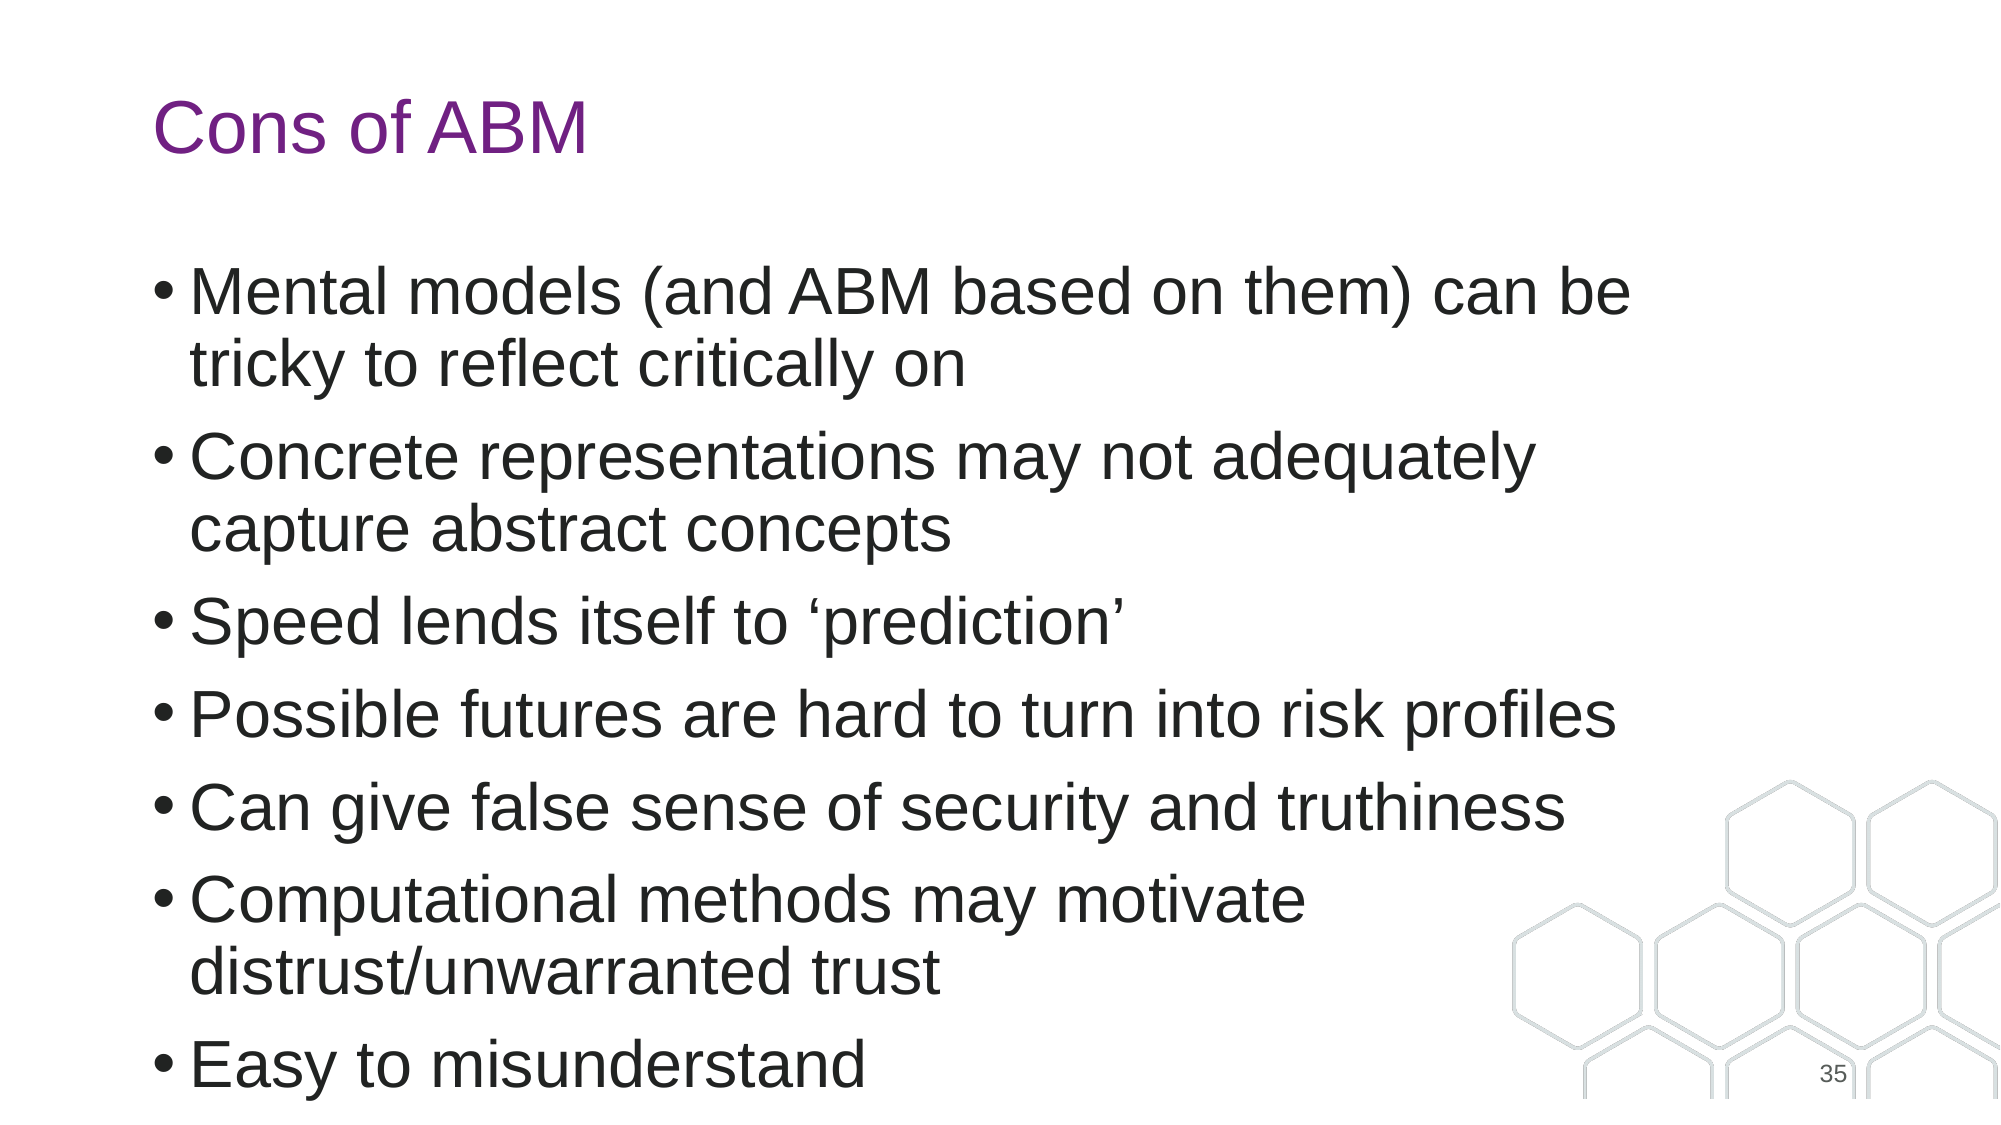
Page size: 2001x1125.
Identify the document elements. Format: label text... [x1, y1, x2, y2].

title Cons of ABM [137, 84, 1775, 175]
slide_number 35 [1412, 1042, 1863, 1103]
picture [1412, 508, 2001, 1099]
list Mental models (and ABM based on them) can be tricky to reflect critically on Concrete representations may not adequately capture abstract concepts Speed lends itself to ‘prediction’ Possible futures are hard to turn into risk profiles Can give false sense of security and truthiness Computational methods may motivate distrust/unwarranted trust Easy to misunderstand [137, 249, 1775, 779]
